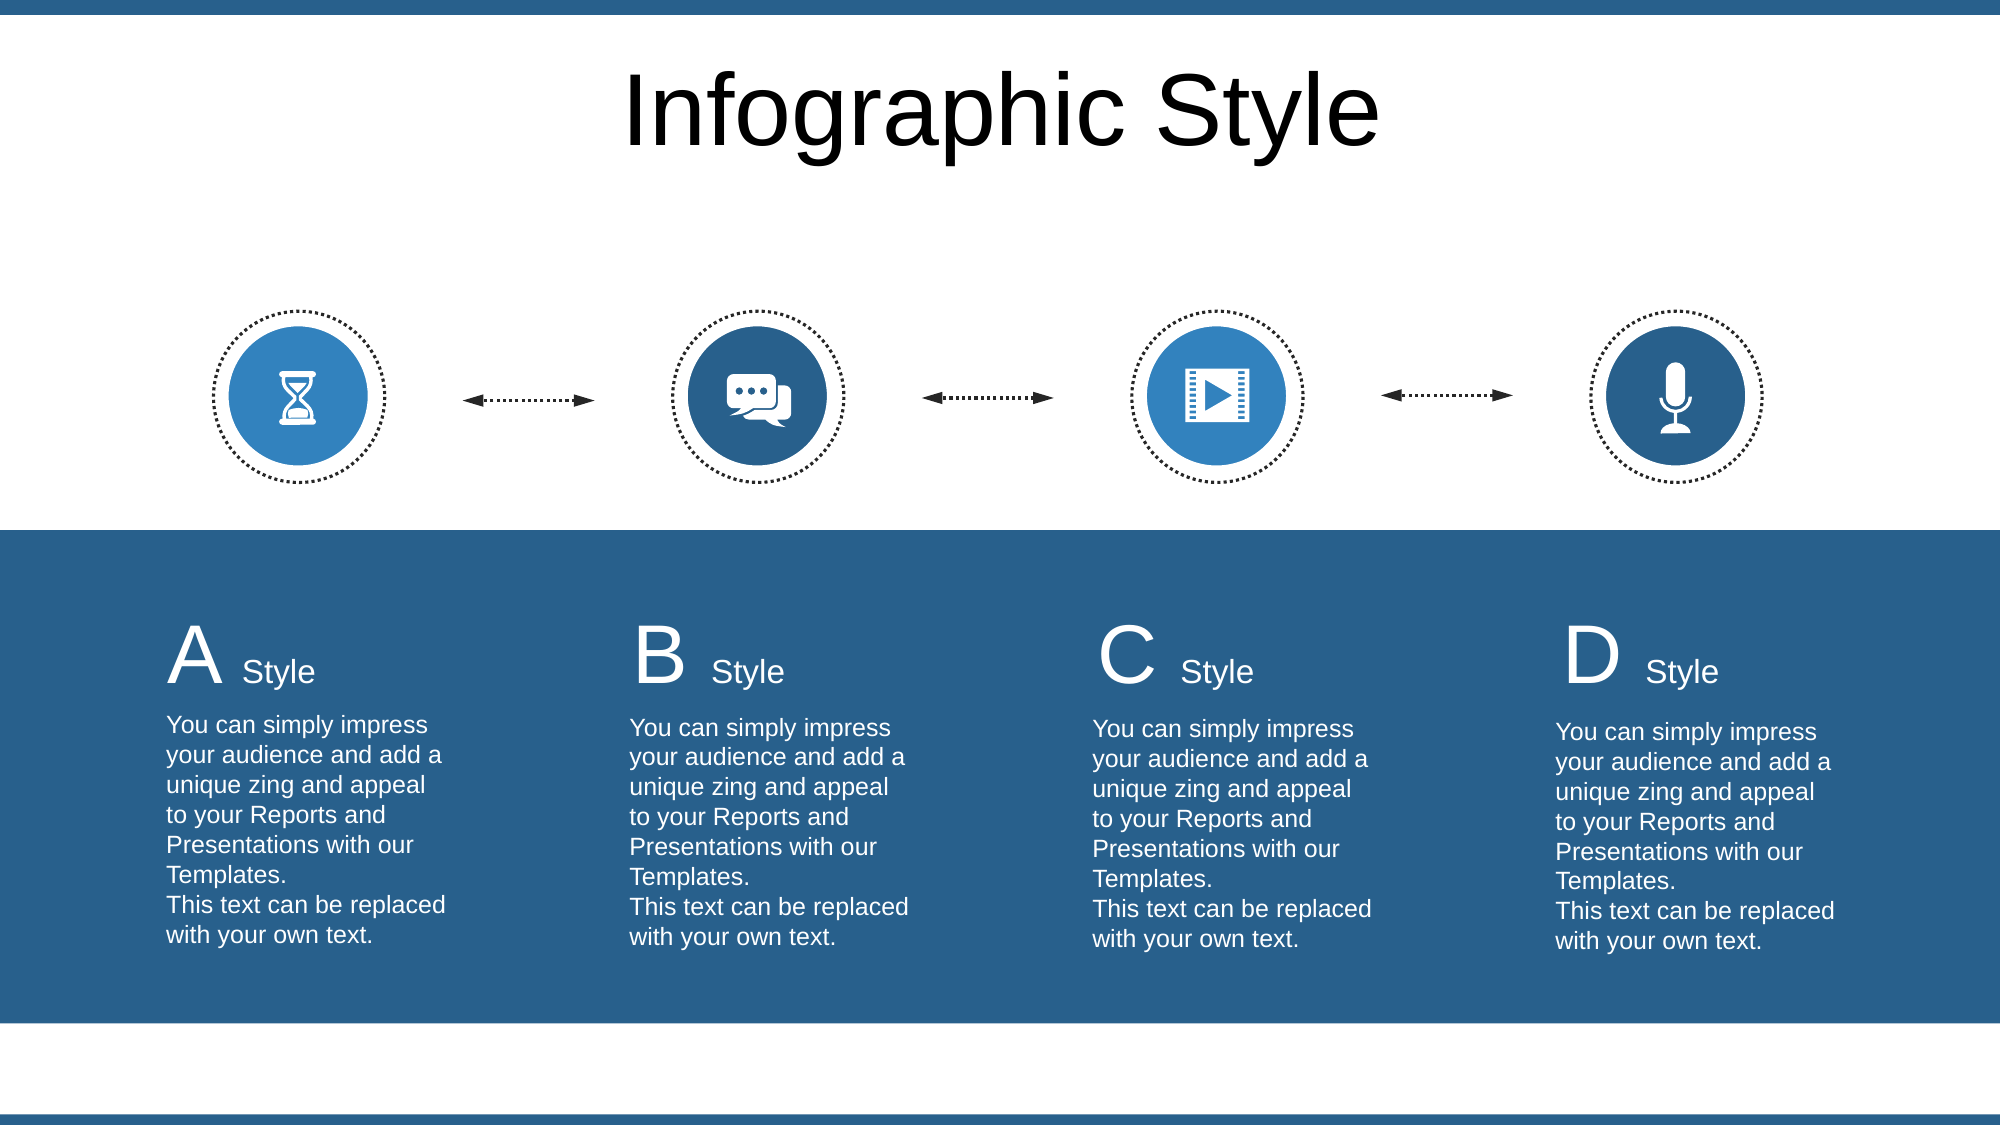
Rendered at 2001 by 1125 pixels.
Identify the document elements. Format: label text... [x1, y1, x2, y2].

text_box C Style [1082, 592, 1319, 708]
text_box You can simply impress your audience and add a unique zing and appeal to your Reports and Presentations with our Templates. This text can be replaced with your own text. [151, 701, 462, 956]
text_box [1130, 310, 1305, 484]
text_box A Style [152, 592, 389, 708]
text_box [725, 373, 793, 429]
text_box [671, 310, 845, 484]
text_box [277, 370, 318, 426]
text_box [1184, 368, 1250, 423]
list Infographic Style [53, 55, 1952, 175]
text_box You can simply impress your audience and add a unique zing and appeal to your Reports and Presentations with our Templates. This text can be replaced with your own text. [614, 703, 925, 958]
text_box B Style [617, 592, 854, 708]
text_box You can simply impress your audience and add a unique zing and appeal to your Reports and Presentations with our Templates. This text can be replaced with your own text. [1540, 707, 1851, 963]
text_box [1658, 361, 1694, 435]
text_box [212, 310, 386, 484]
text_box D Style [1547, 592, 1784, 708]
text_box [1589, 310, 1764, 484]
text_box You can simply impress your audience and add a unique zing and appeal to your Reports and Presentations with our Templates. This text can be replaced with your own text. [1077, 705, 1388, 960]
text_box [0, 529, 2000, 1024]
